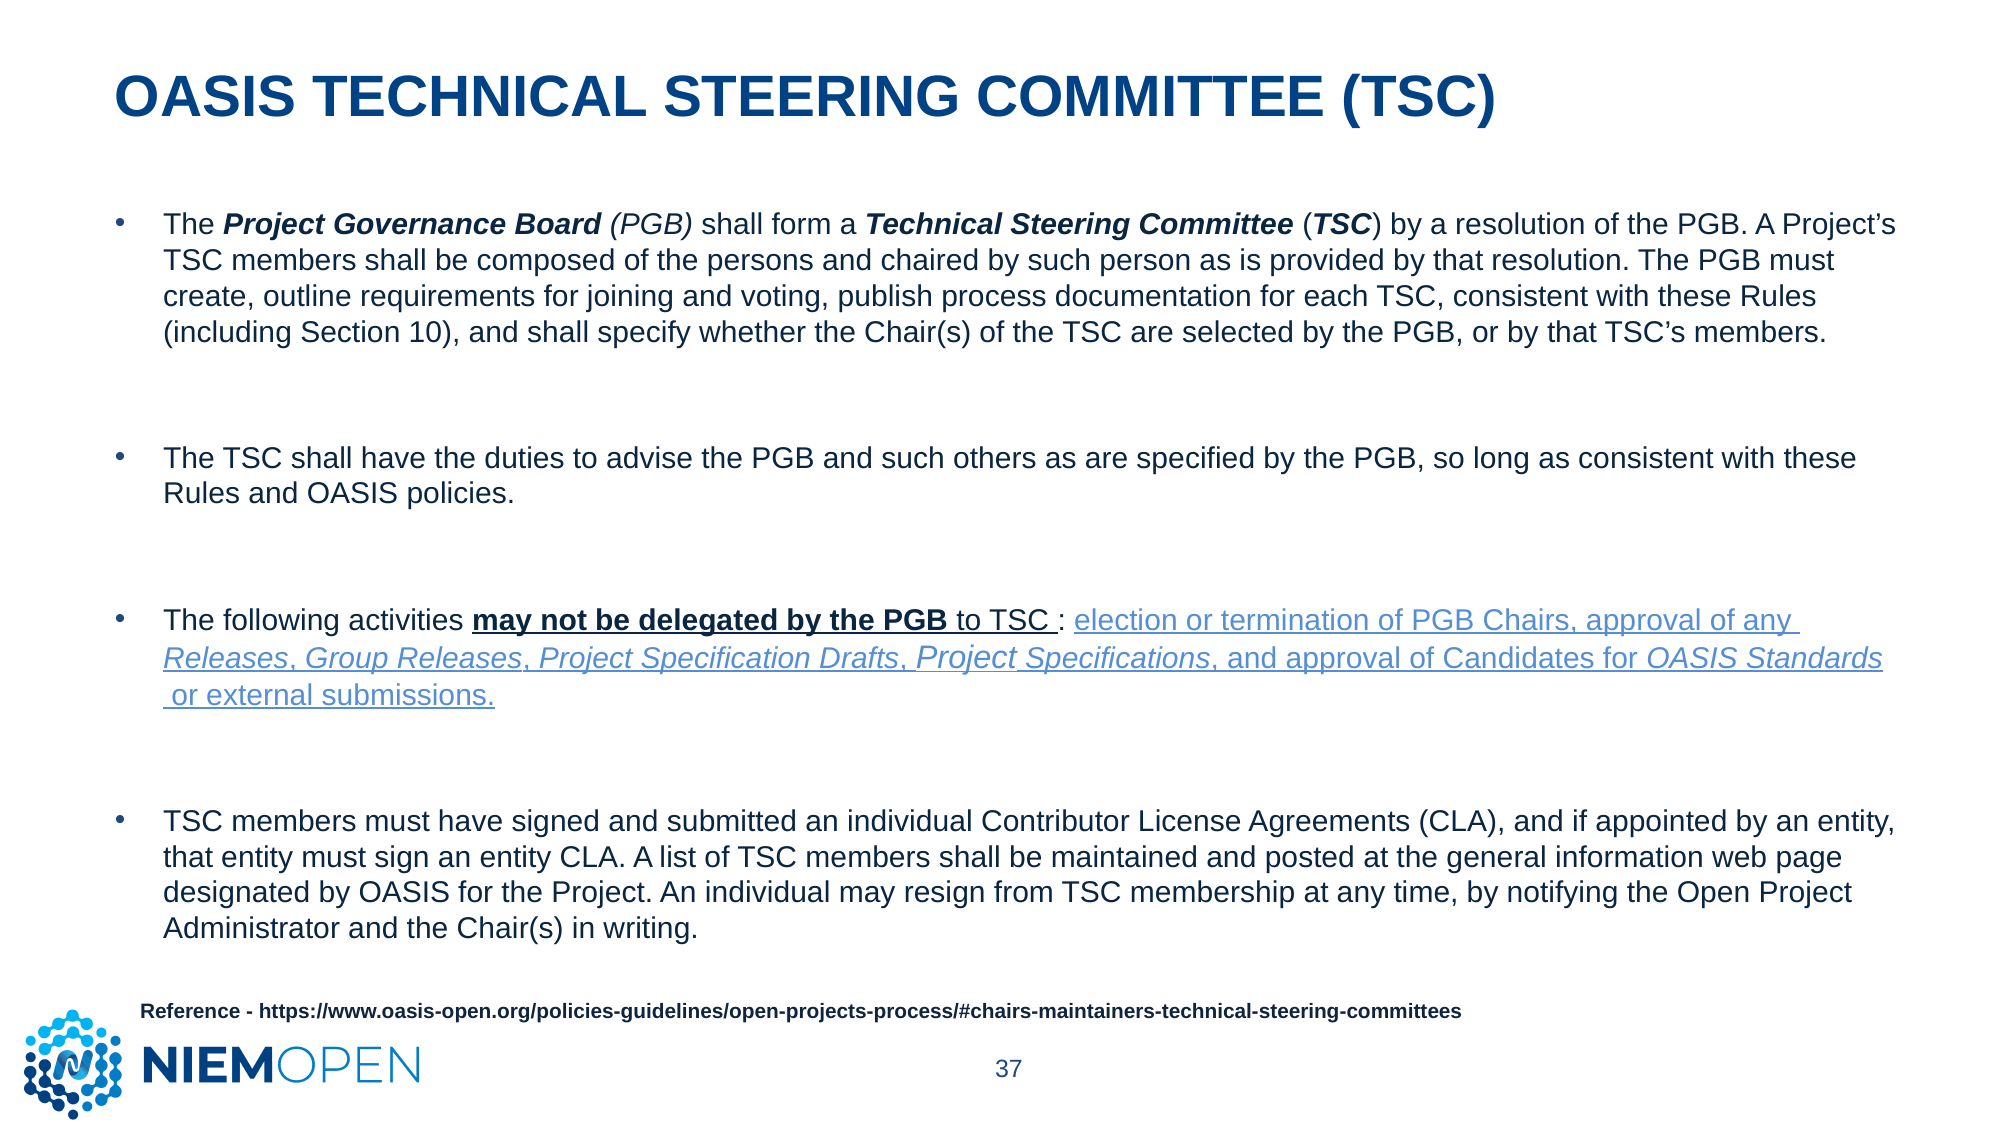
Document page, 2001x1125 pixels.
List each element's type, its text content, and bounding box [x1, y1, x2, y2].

title OASIS Technical steering committee (TSC) [99, 63, 1900, 196]
slide_number 37 [775, 1045, 1243, 1106]
picture [19, 1004, 424, 1125]
list The Project Governance Board (PGB) shall form a Technical Steering Committee (TSC) by a resolution of the PGB. A Project’s TSC members shall be composed of the persons and chaired by such person as is provided by that resolution. The PGB must create, outline requirements for joining and voting, publish process documentation for each TSC, consistent with these Rules (including Section 10), and shall specify whether the Chair(s) of the TSC are selected by the PGB, or by that TSC’s members. The TSC shall have the duties to advise the PGB and such others as are specified by the PGB, so long as consistent with these Rules and OASIS policies. The following activities may not be delegated by the PGB to TSC : election or termination of PGB Chairs, approval of any Releases, Group Releases, Project Specification Drafts, Project Specifications, and approval of Candidates for OASIS Standards or external submissions. TSC members must have signed and submitted an individual Contributor License Agreements (CLA), and if appointed by an entity, that entity must sign an entity CLA. A list of TSC members shall be maintained and posted at the general information web page designated by OASIS for the Project. An individual may resign from TSC membership at any time, by notifying the Open Project Administrator and the Chair(s) in writing. [99, 196, 1918, 977]
text_box Reference - https://www.oasis-open.org/policies-guidelines/open-projects-process/#chairs-maintainers-technical-steering-committees [125, 990, 1530, 1031]
